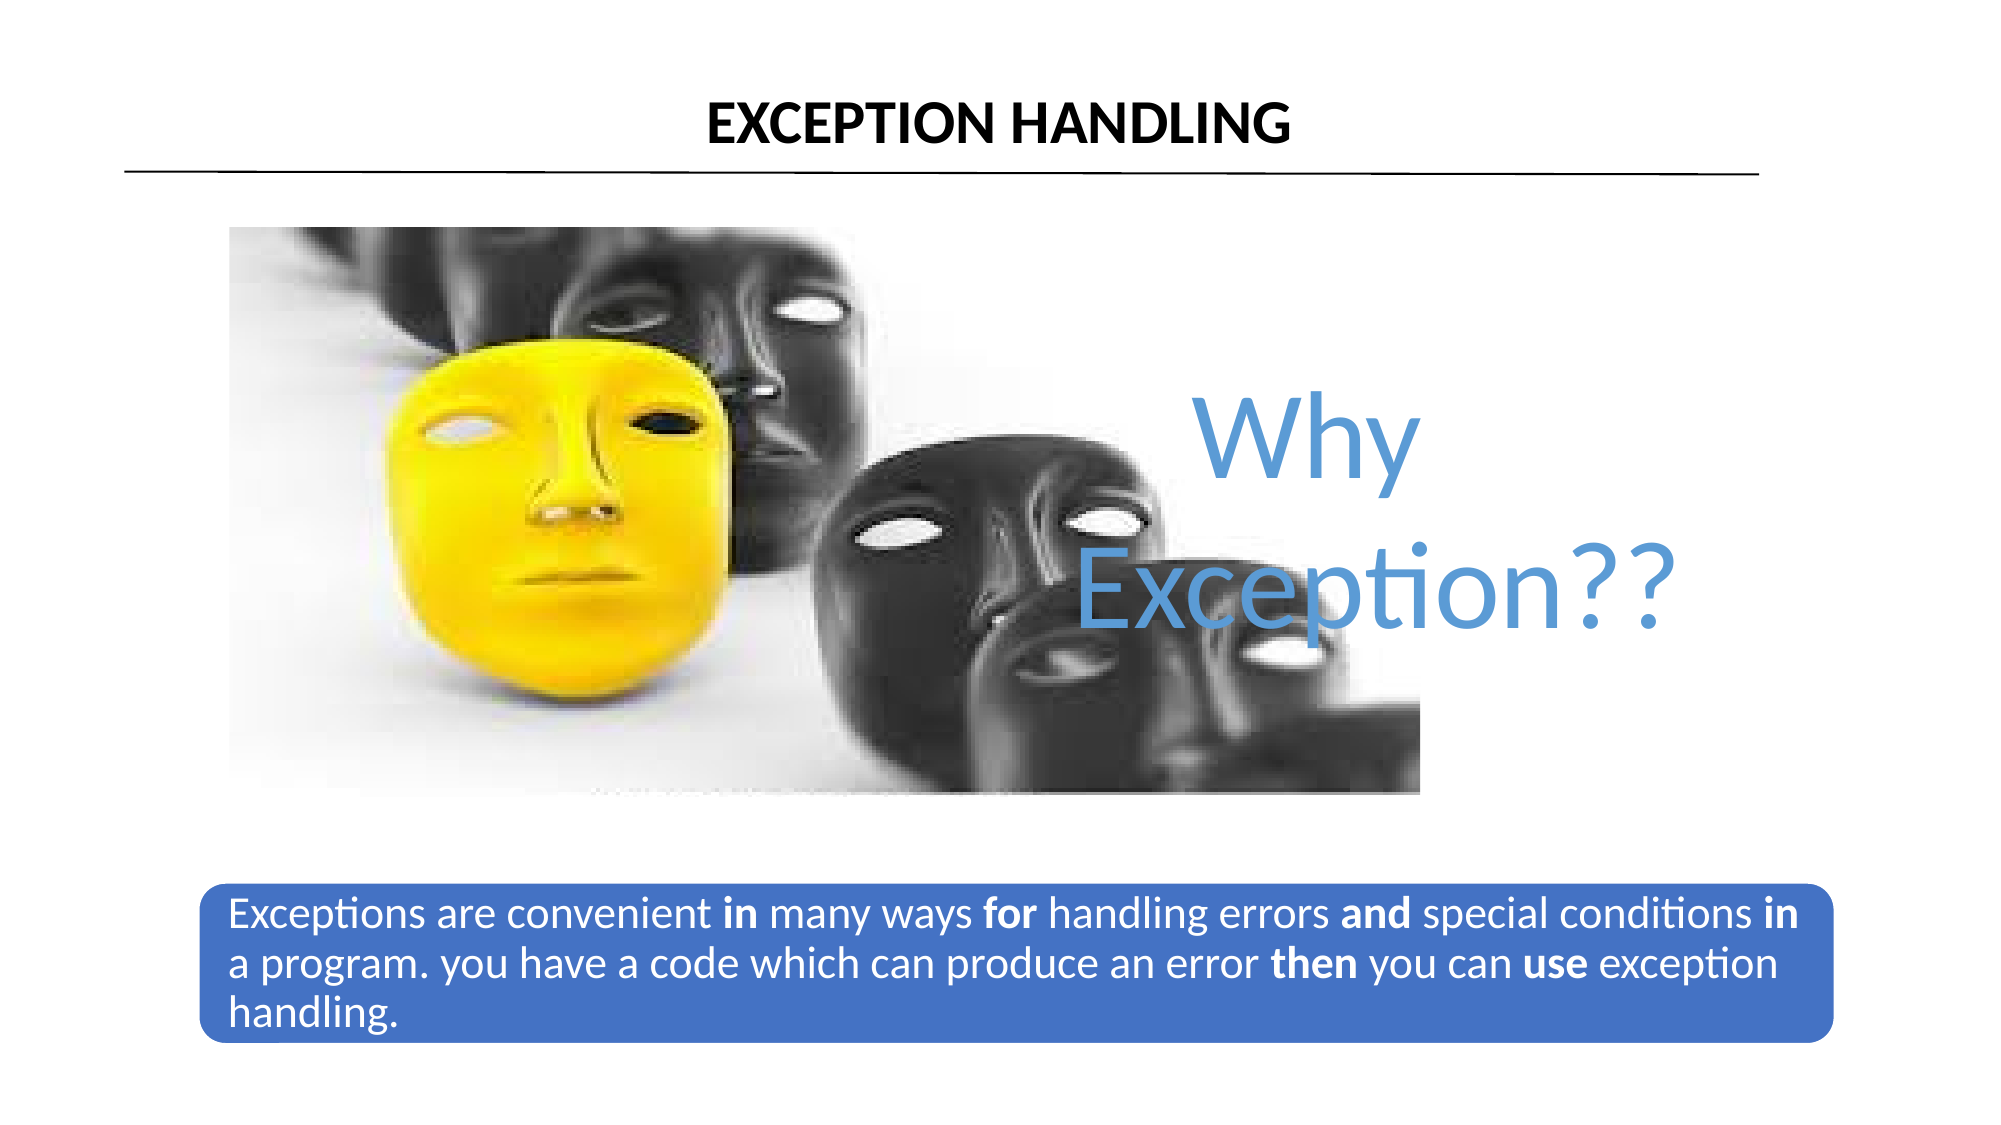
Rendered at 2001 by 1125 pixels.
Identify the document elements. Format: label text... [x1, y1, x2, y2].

text_box EXCEPTION HANDLING [137, 71, 1863, 175]
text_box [198, 882, 1835, 1045]
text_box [124, 171, 1759, 175]
picture [229, 227, 1421, 797]
text_box Why Exception?? [1421, 346, 1966, 662]
